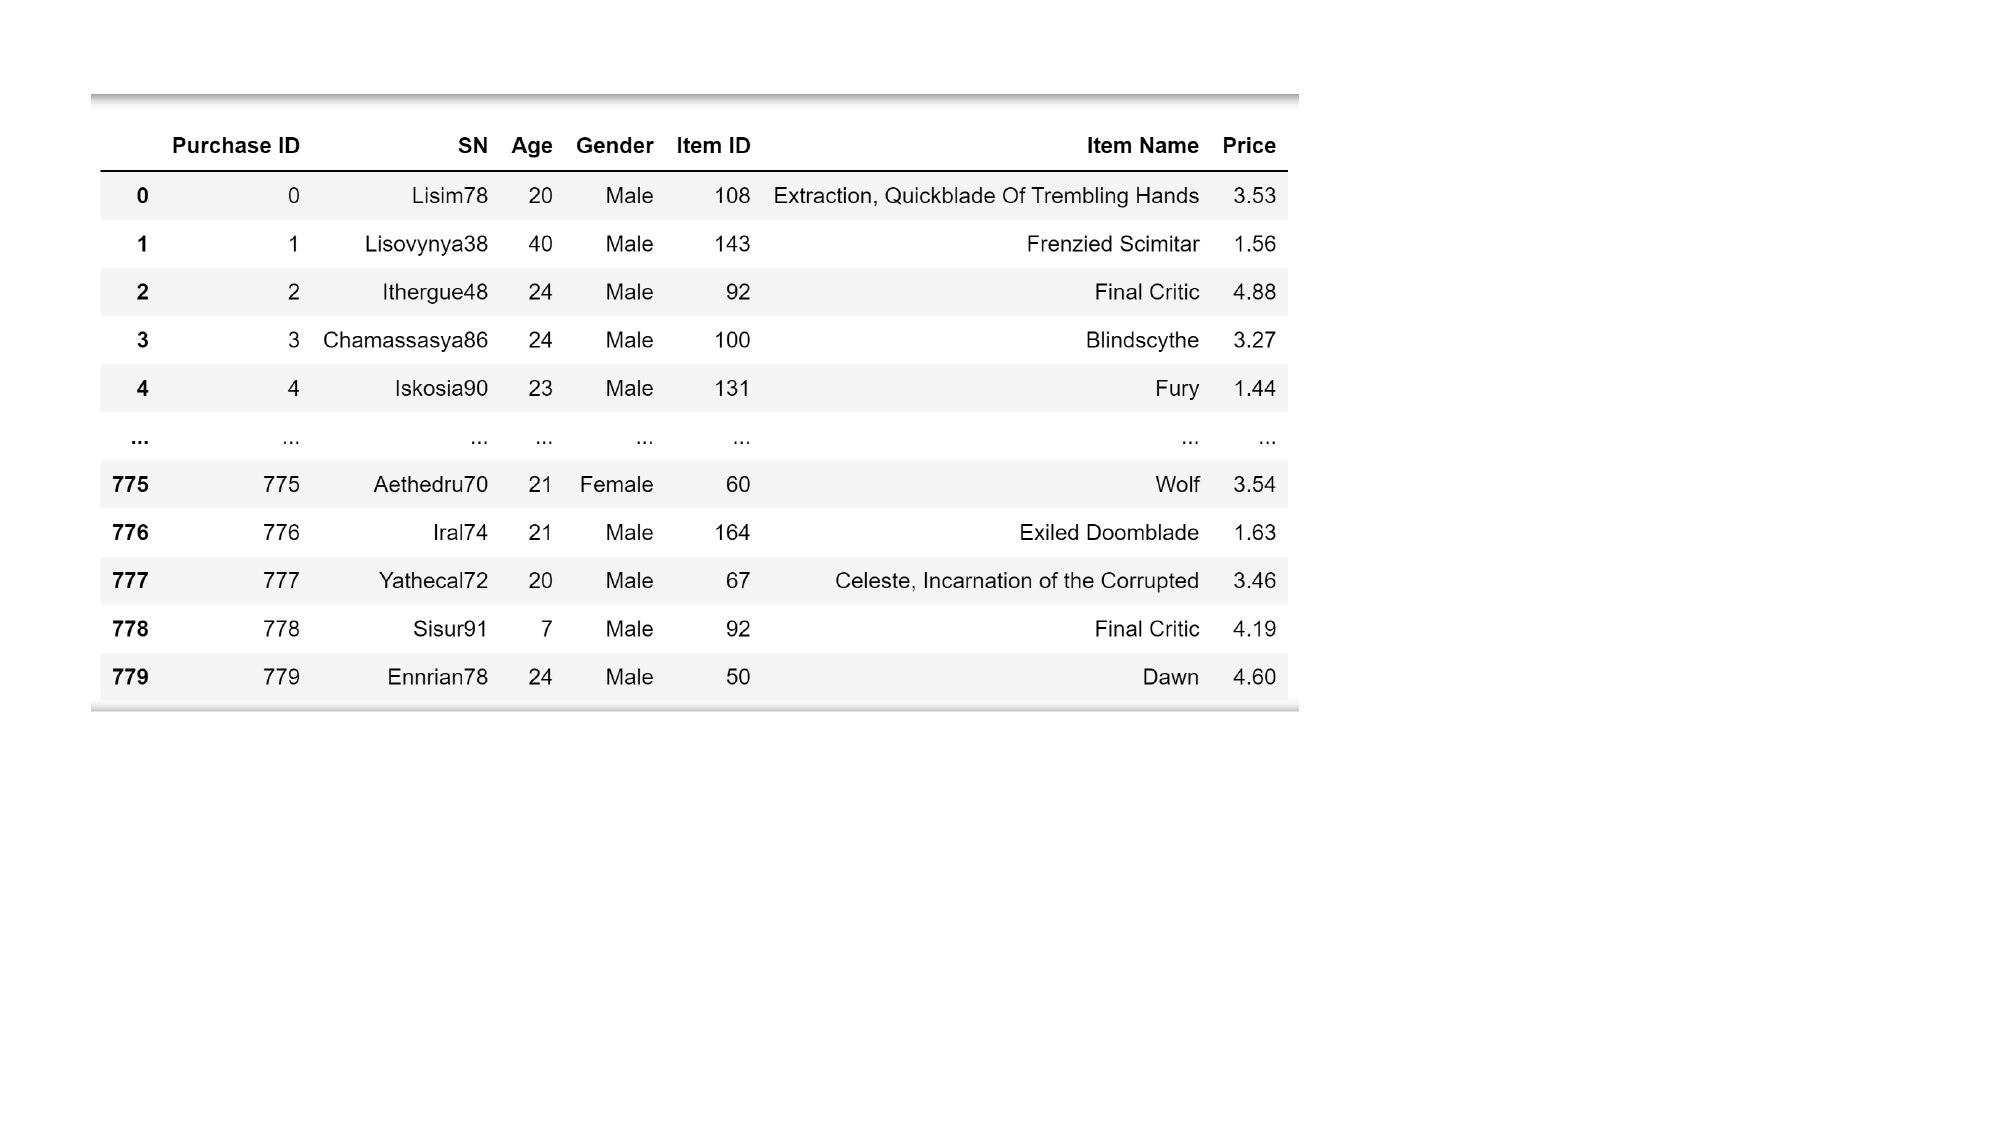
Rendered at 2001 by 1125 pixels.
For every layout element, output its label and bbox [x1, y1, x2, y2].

picture [90, 94, 1299, 714]
